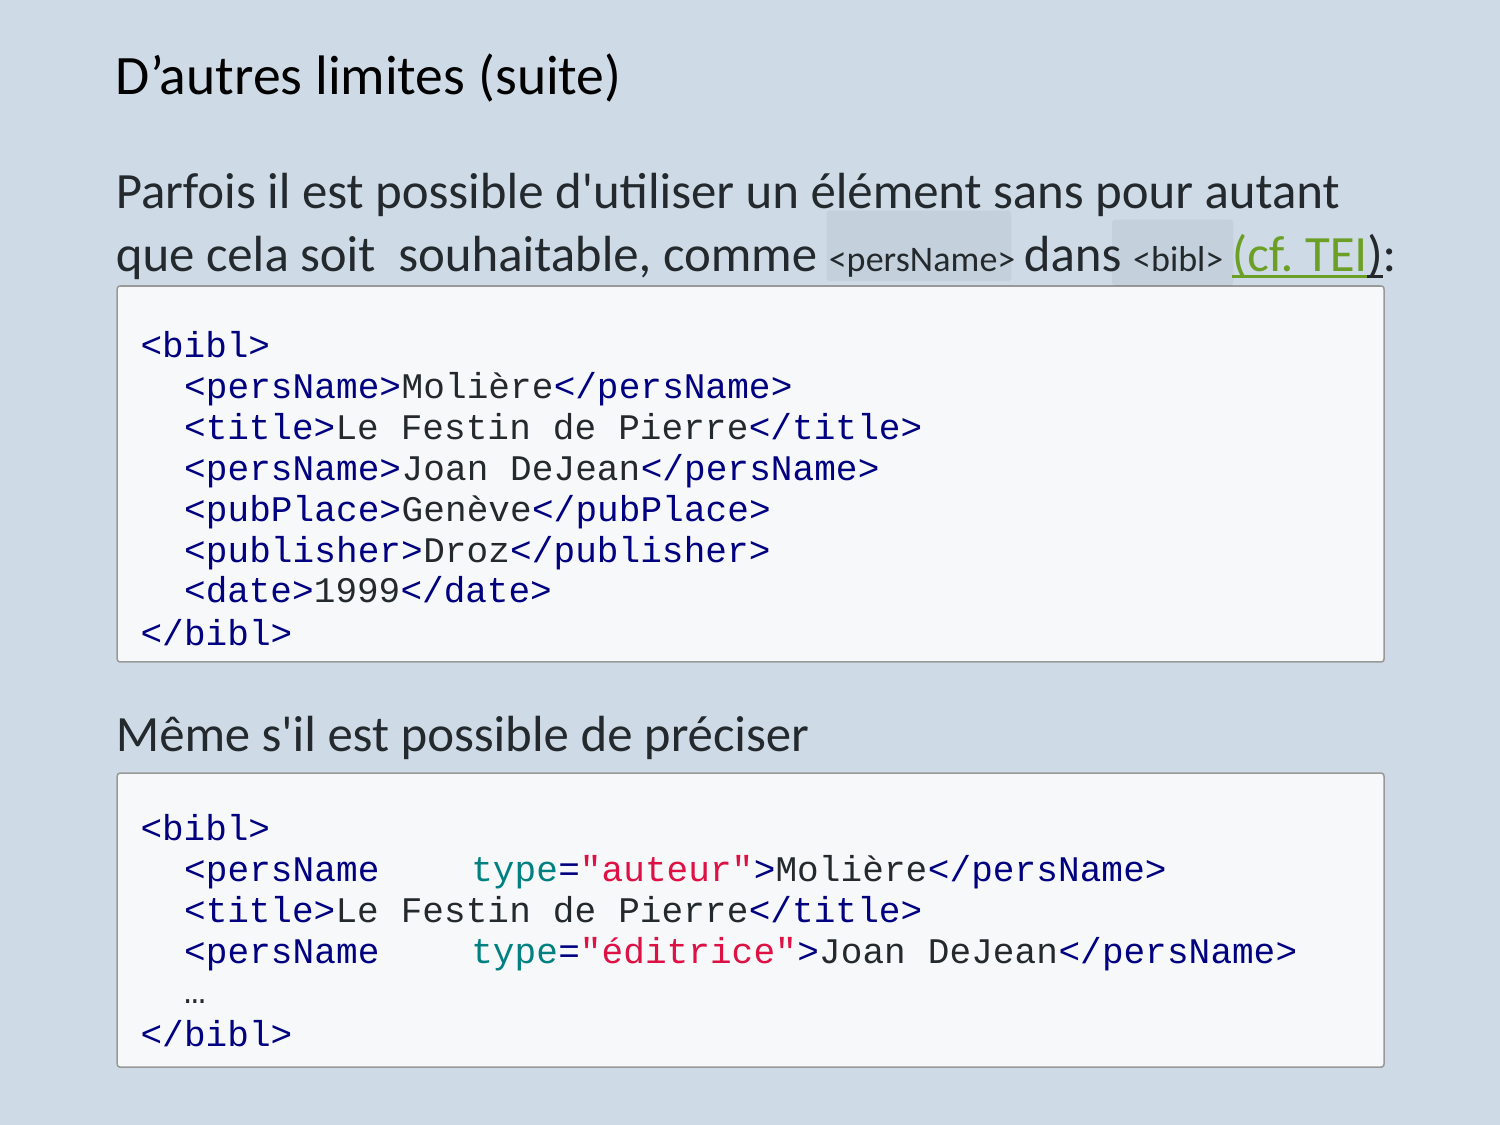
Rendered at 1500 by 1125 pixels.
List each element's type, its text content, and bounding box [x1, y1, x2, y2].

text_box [116, 285, 1385, 663]
text_box Parfois il est possible d'utiliser un élément sans pour autant que cela soit souhaitable, comme <persName> dans <bibl> (cf. TEI): <bibl> <persName>Molière</persName> <title>Le Festin de Pierre</title> <persName>Joan DeJean</persName> <pubPlace>Genève</pubPlace> <publisher>Droz</publisher> <date>1999</date> </bibl> Même s'il est possible de préciser <bibl> <persName type="auteur">Molière</persName> <title>Le Festin de Pierre</title> <persName type="éditrice">Joan DeJean</persName> … </bibl> [113, 153, 1427, 1054]
title D’autres limites (suite) [113, 0, 1207, 153]
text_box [116, 772, 1385, 1068]
